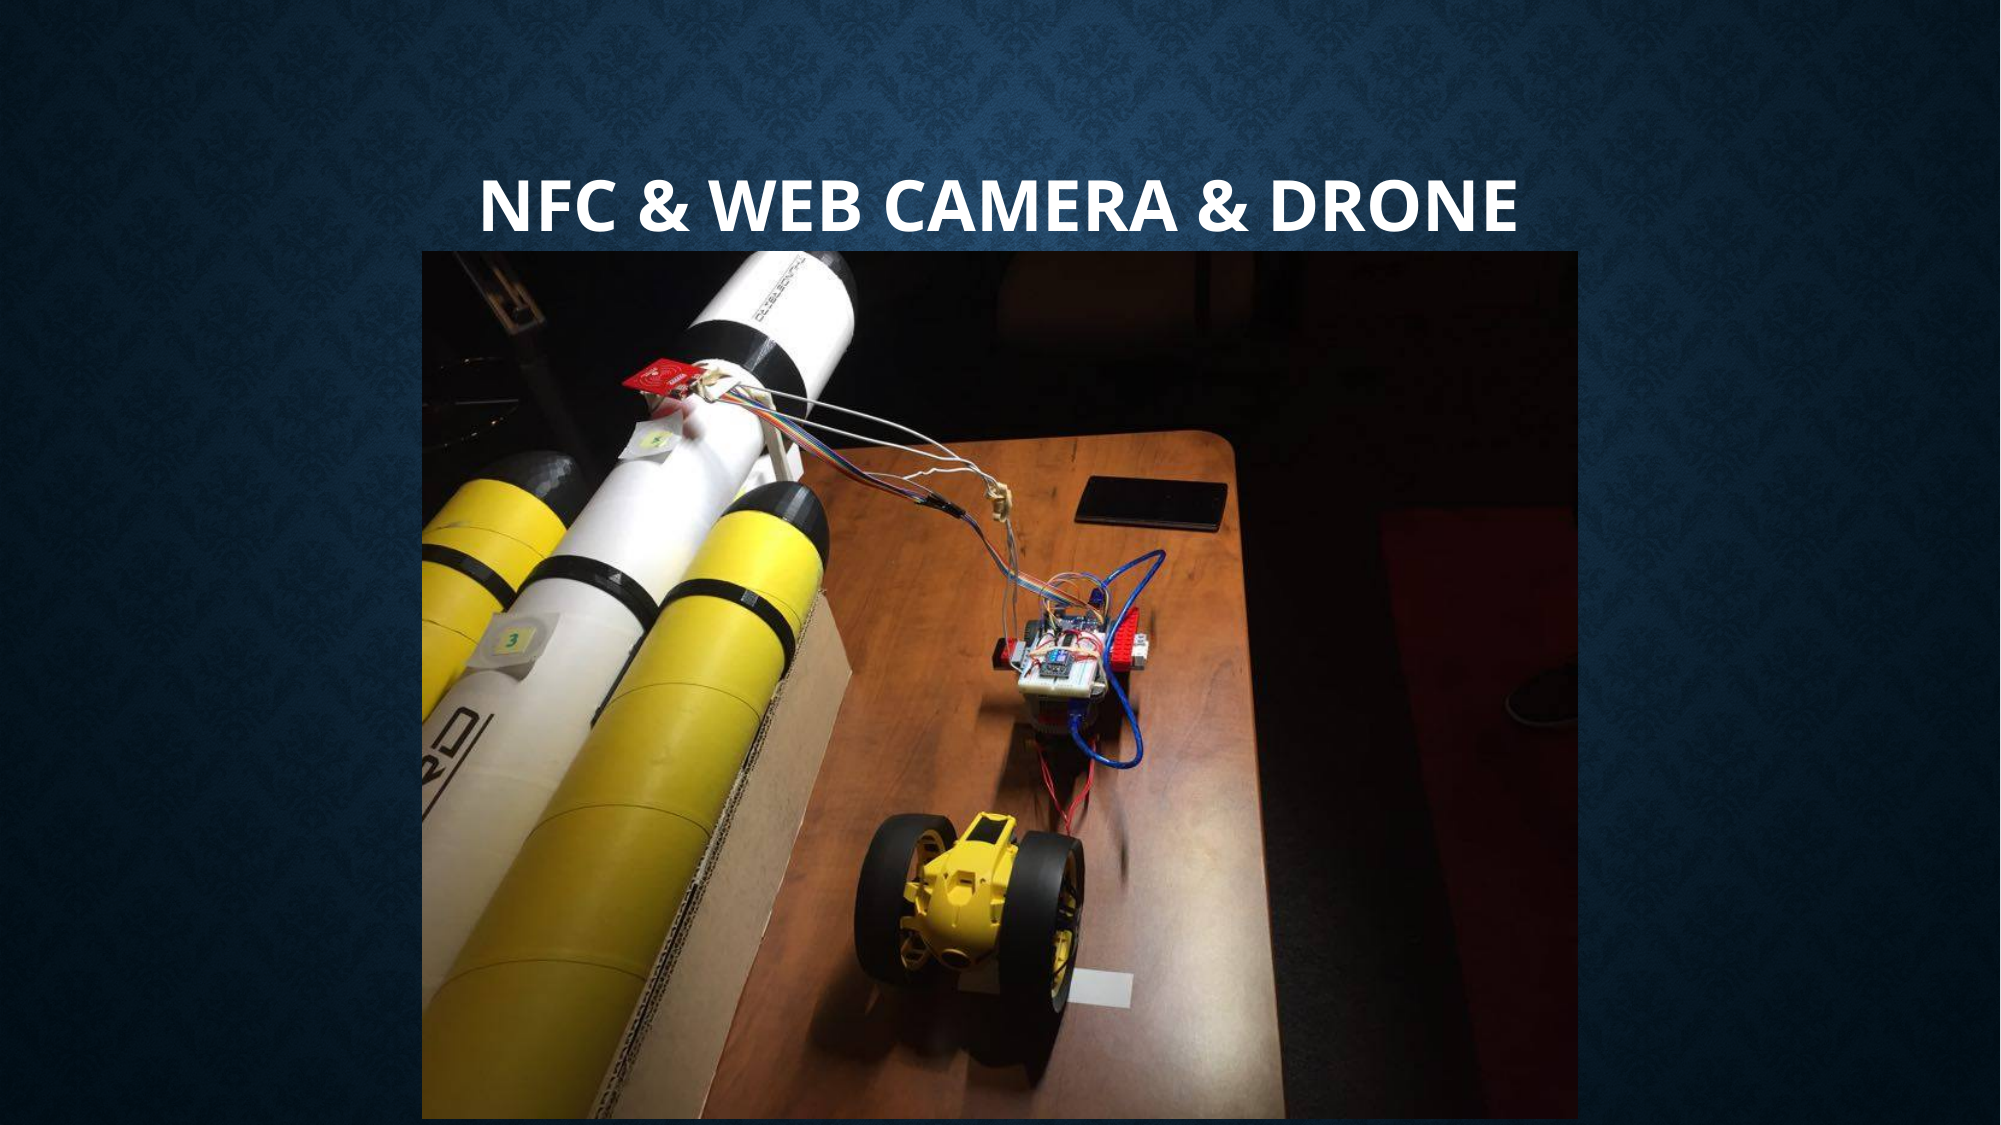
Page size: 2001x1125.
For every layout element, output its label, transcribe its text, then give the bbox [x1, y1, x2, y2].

title NFC & Web camera & DRONE [149, 99, 1849, 318]
picture [421, 250, 1579, 1119]
